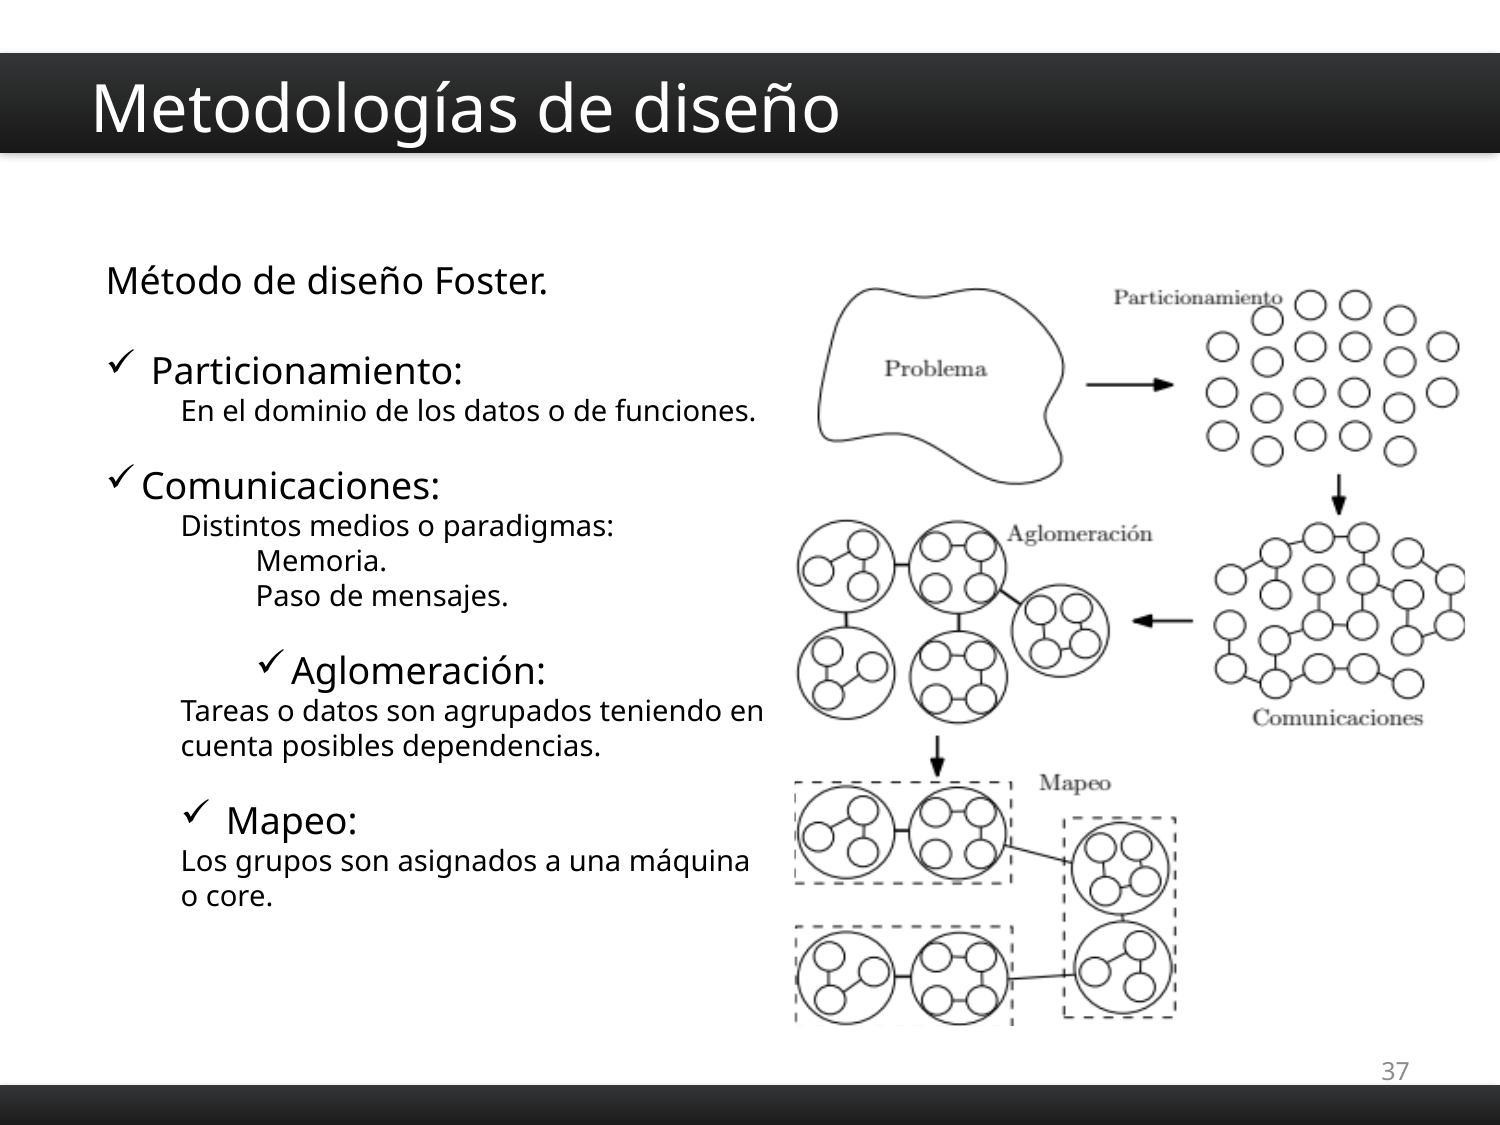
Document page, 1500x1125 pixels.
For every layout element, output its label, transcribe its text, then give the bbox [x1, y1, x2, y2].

title Metodologías de diseño [74, 58, 1426, 153]
slide_number 37 [1074, 1042, 1425, 1103]
text_box Método de diseño Foster. Particionamiento: En el dominio de los datos o de funciones. Comunicaciones: Distintos medios o paradigmas: Memoria. Paso de mensajes. Aglomeración: Tareas o datos son agrupados teniendo en cuenta posibles dependencias. Mapeo: Los grupos son asignados a una máquina o core. [90, 249, 783, 955]
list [489, 287, 1500, 1026]
